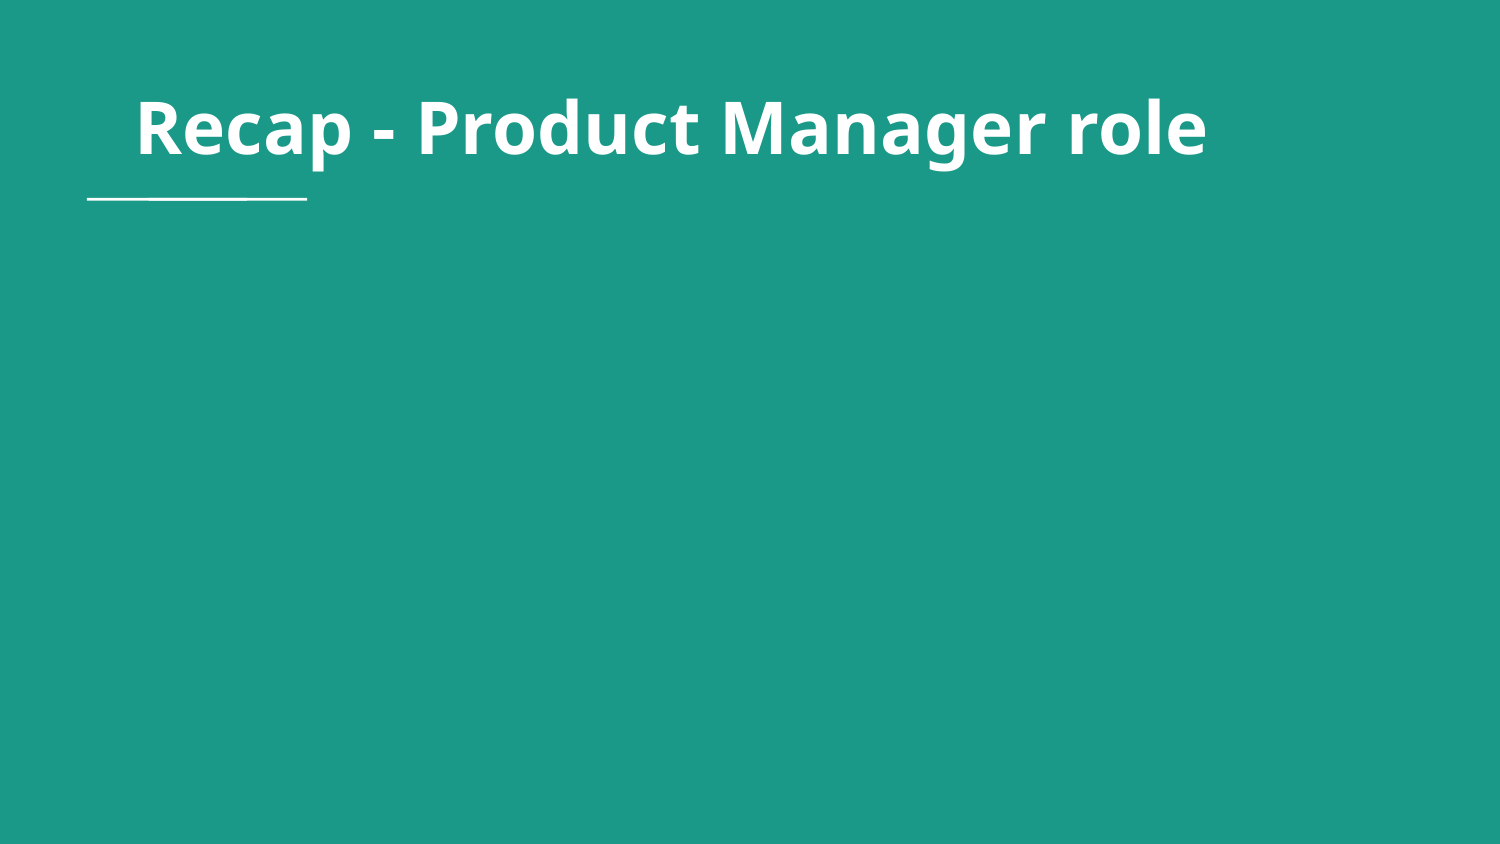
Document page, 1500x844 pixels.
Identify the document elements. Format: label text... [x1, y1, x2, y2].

title Recap - Product Manager role [119, 66, 1381, 316]
